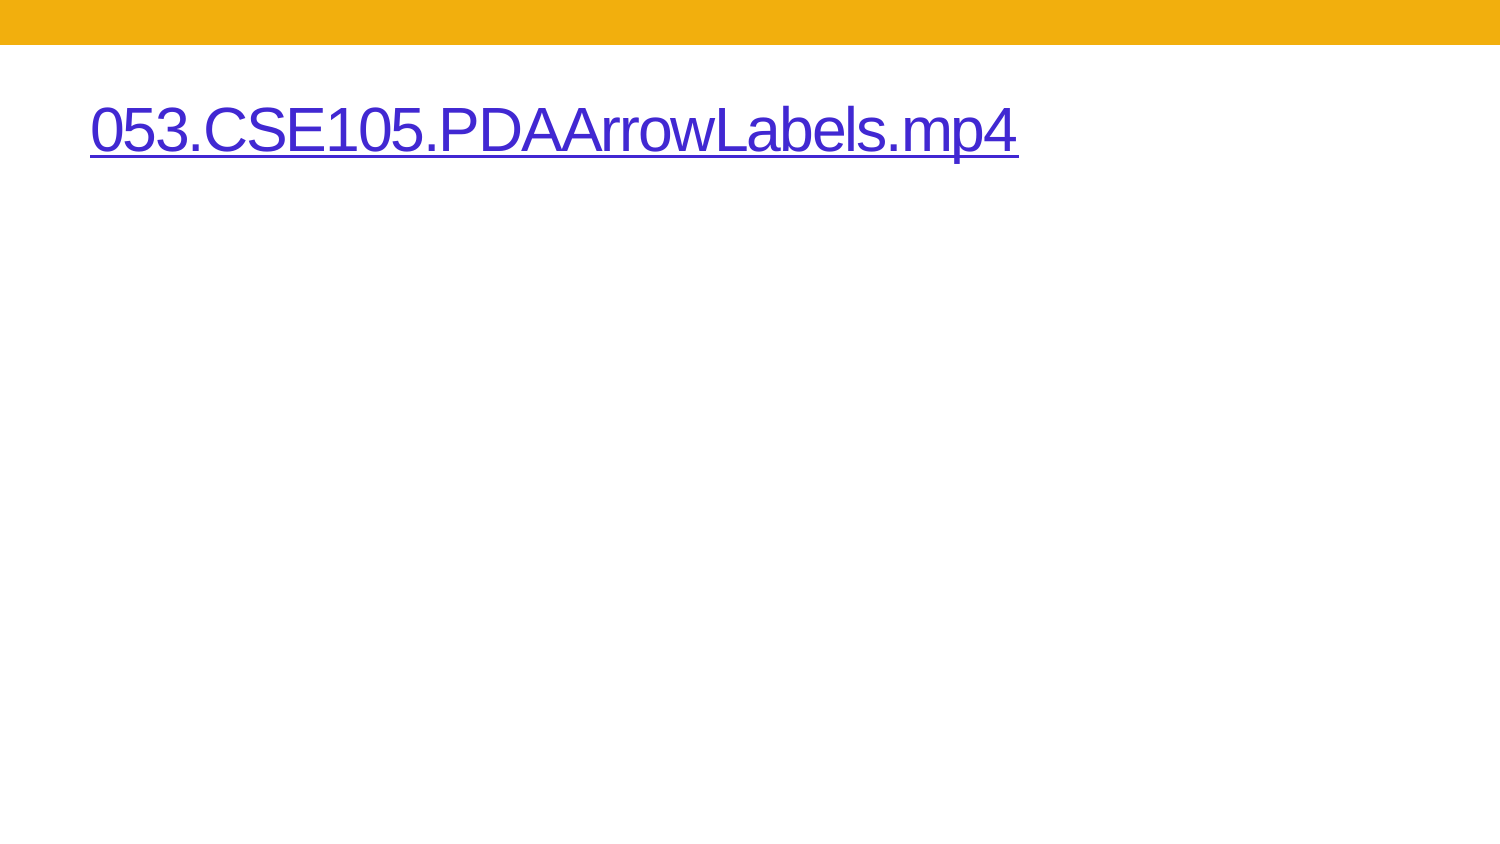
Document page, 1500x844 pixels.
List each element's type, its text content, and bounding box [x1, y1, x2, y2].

title 053.CSE105.PDAArrowLabels.mp4 [75, 65, 1425, 188]
